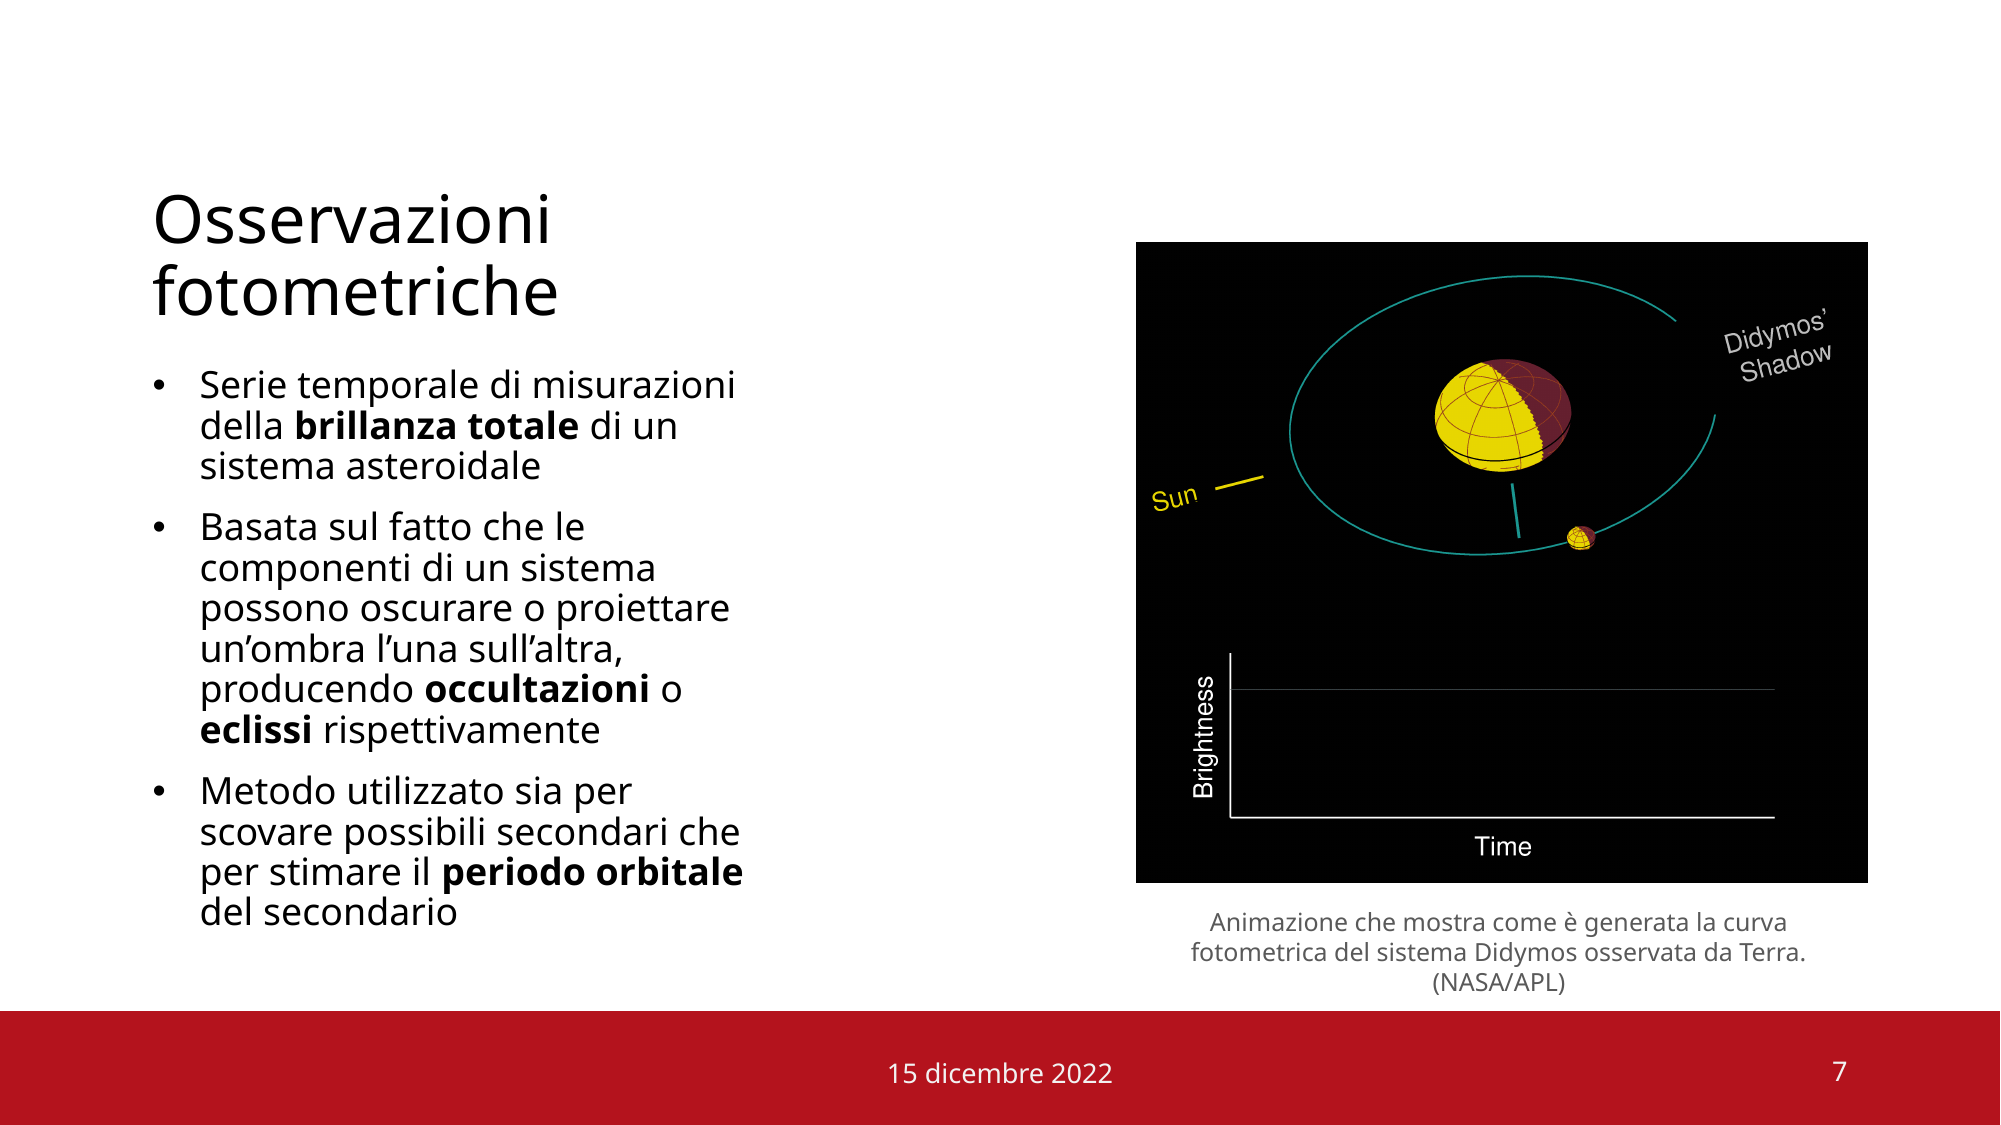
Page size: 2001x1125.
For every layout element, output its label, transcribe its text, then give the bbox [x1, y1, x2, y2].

text_box [0, 1011, 2000, 1125]
list Serie temporale di misurazioni della brillanza totale di un sistema asteroidale Basata sul fatto che le componenti di un sistema possono oscurare o proiettare un’ombra l’una sull’altra, producendo occultazioni o eclissi rispettivamente Metodo utilizzato sia per scovare possibili secondari che per stimare il periodo orbitale del secondario [137, 337, 783, 963]
slide_number 7 [1412, 1042, 1863, 1103]
text_box Animazione che mostra come è generata la curva fotometrica del sistema Didymos osservata da Terra. (NASA/APL) [1136, 899, 1863, 1004]
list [1136, 242, 1868, 883]
footer 15 dicembre 2022 [662, 1042, 1338, 1103]
title Osservazioni fotometriche [137, 75, 783, 337]
